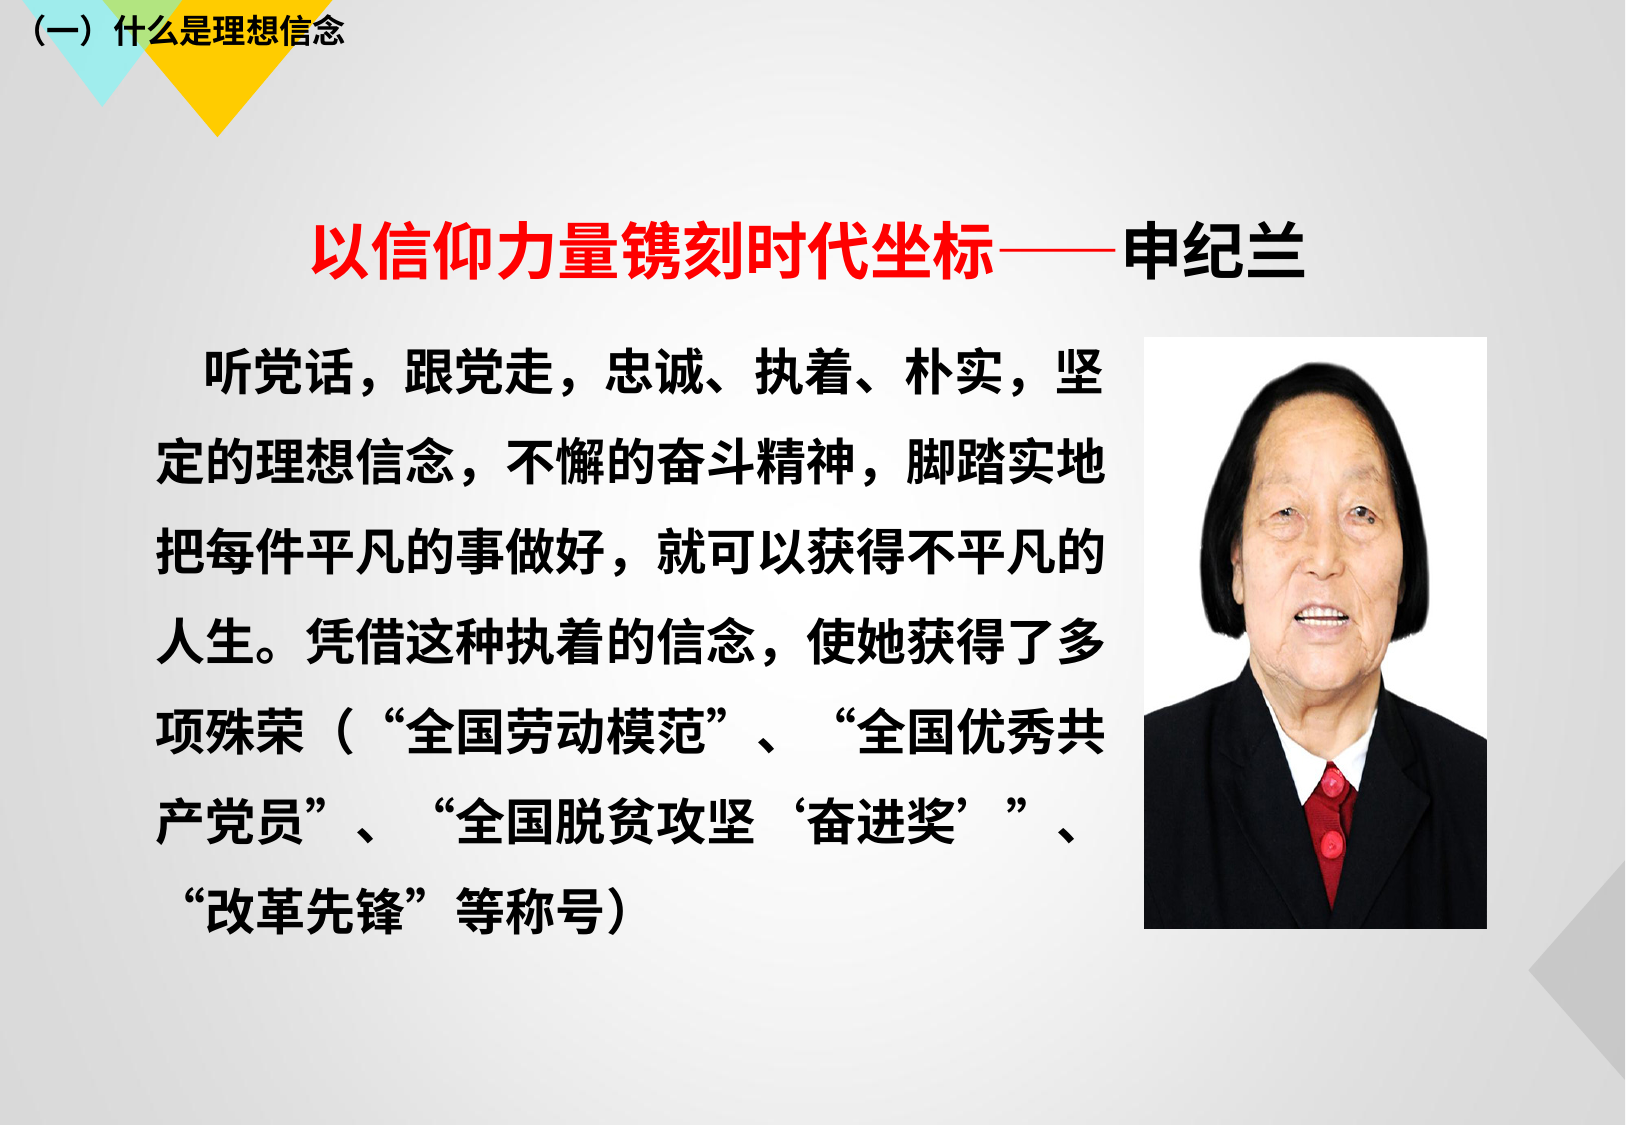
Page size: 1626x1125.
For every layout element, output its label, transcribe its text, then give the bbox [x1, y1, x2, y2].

title 以信仰力量镌刻时代坐标——申纪兰 [292, 196, 1461, 304]
picture [0, 0, 1626, 1125]
text_box （一）什么是理想信念 [1, 0, 687, 59]
list 听党话，跟党走，忠诚、执着、朴实，坚定的理想信念，不懈的奋斗精神，脚踏实地把每件平凡的事做好，就可以获得不平凡的人生。凭借这种执着的信念，使她获得了多项殊荣（“全国劳动模范”、“全国优秀共产党员”、“全国脱贫攻坚‘奋进奖’”、“改革先锋”等称号） [79, 302, 1144, 903]
